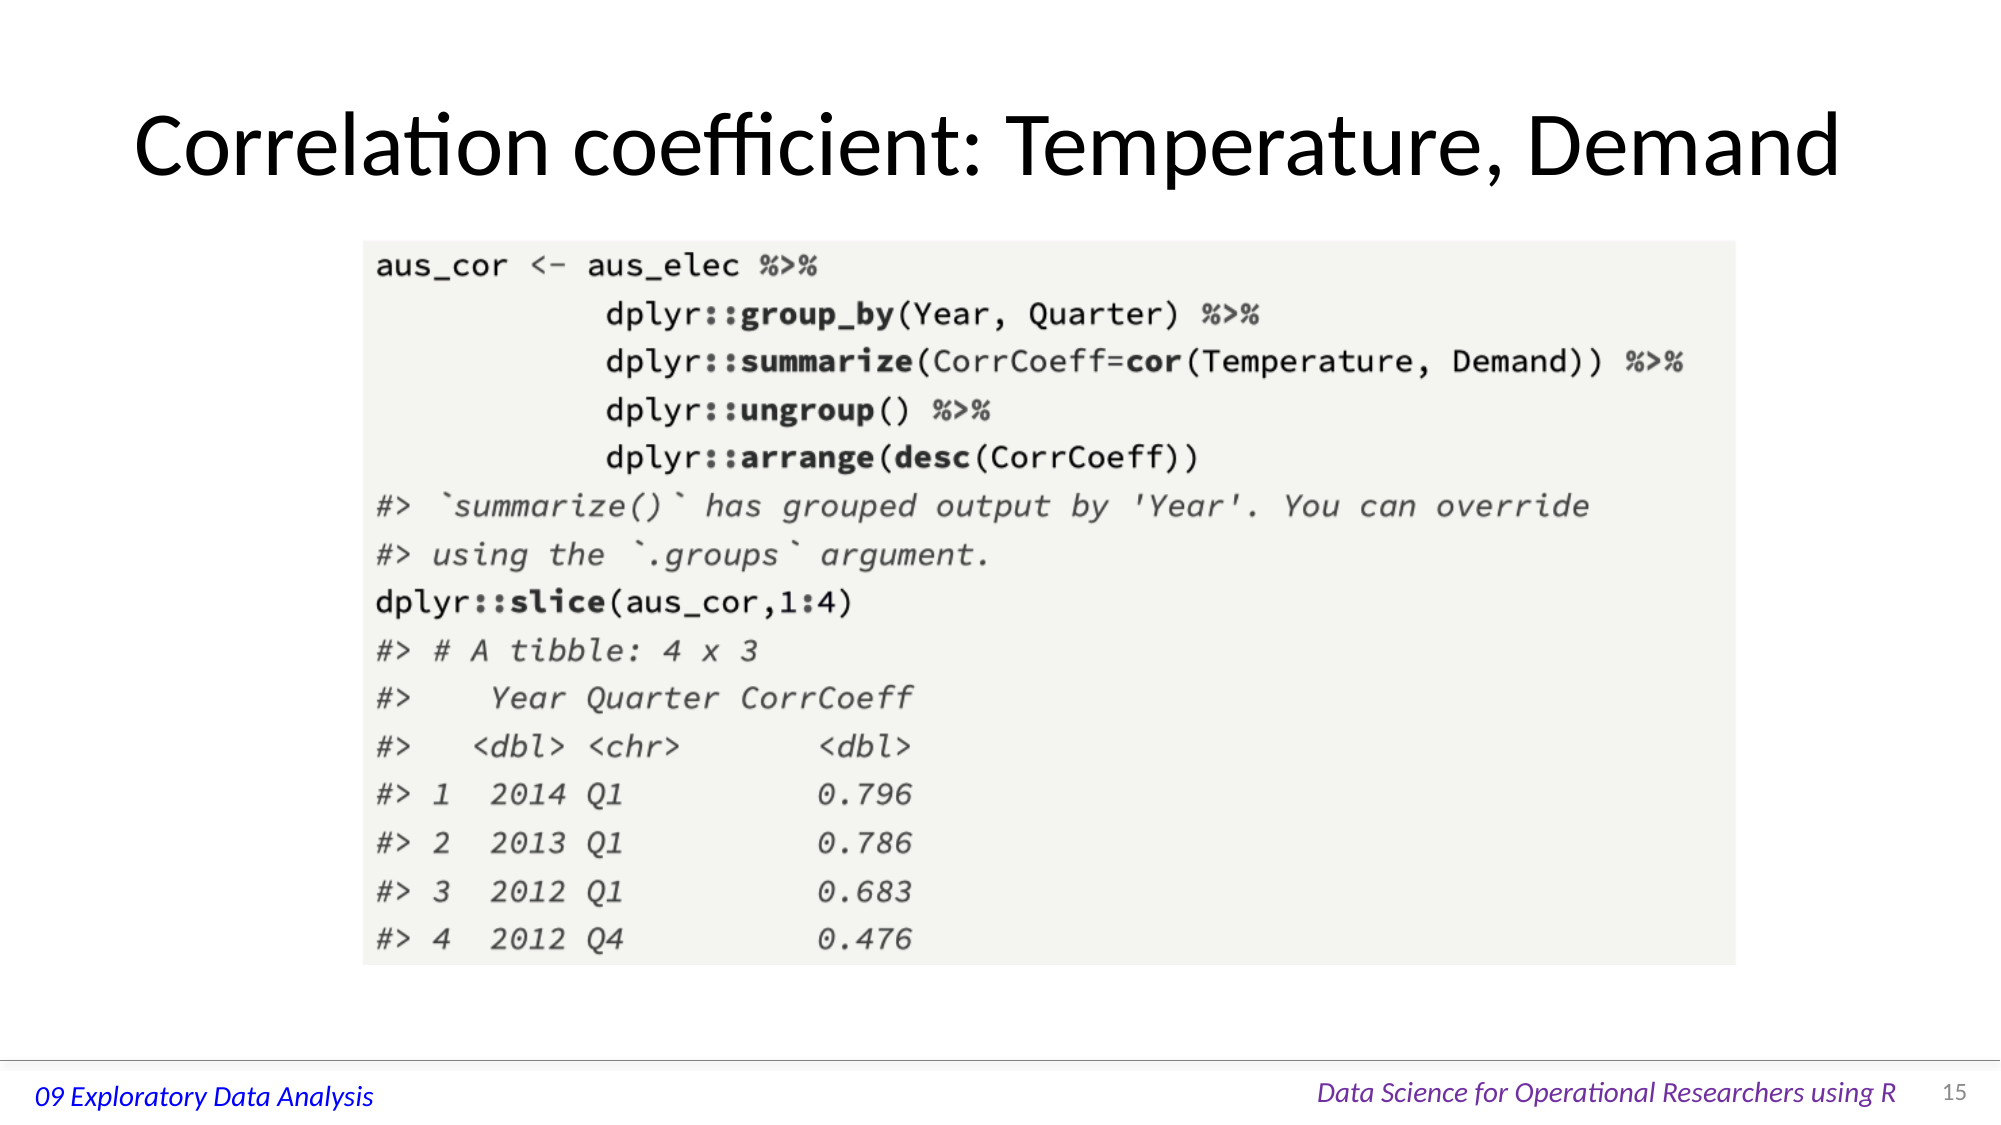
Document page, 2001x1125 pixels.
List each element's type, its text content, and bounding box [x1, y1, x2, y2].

picture [361, 232, 1741, 965]
title Correlation coefficient: Temperature, Demand [99, 45, 1900, 233]
slide_number 15 [1899, 1060, 1983, 1120]
